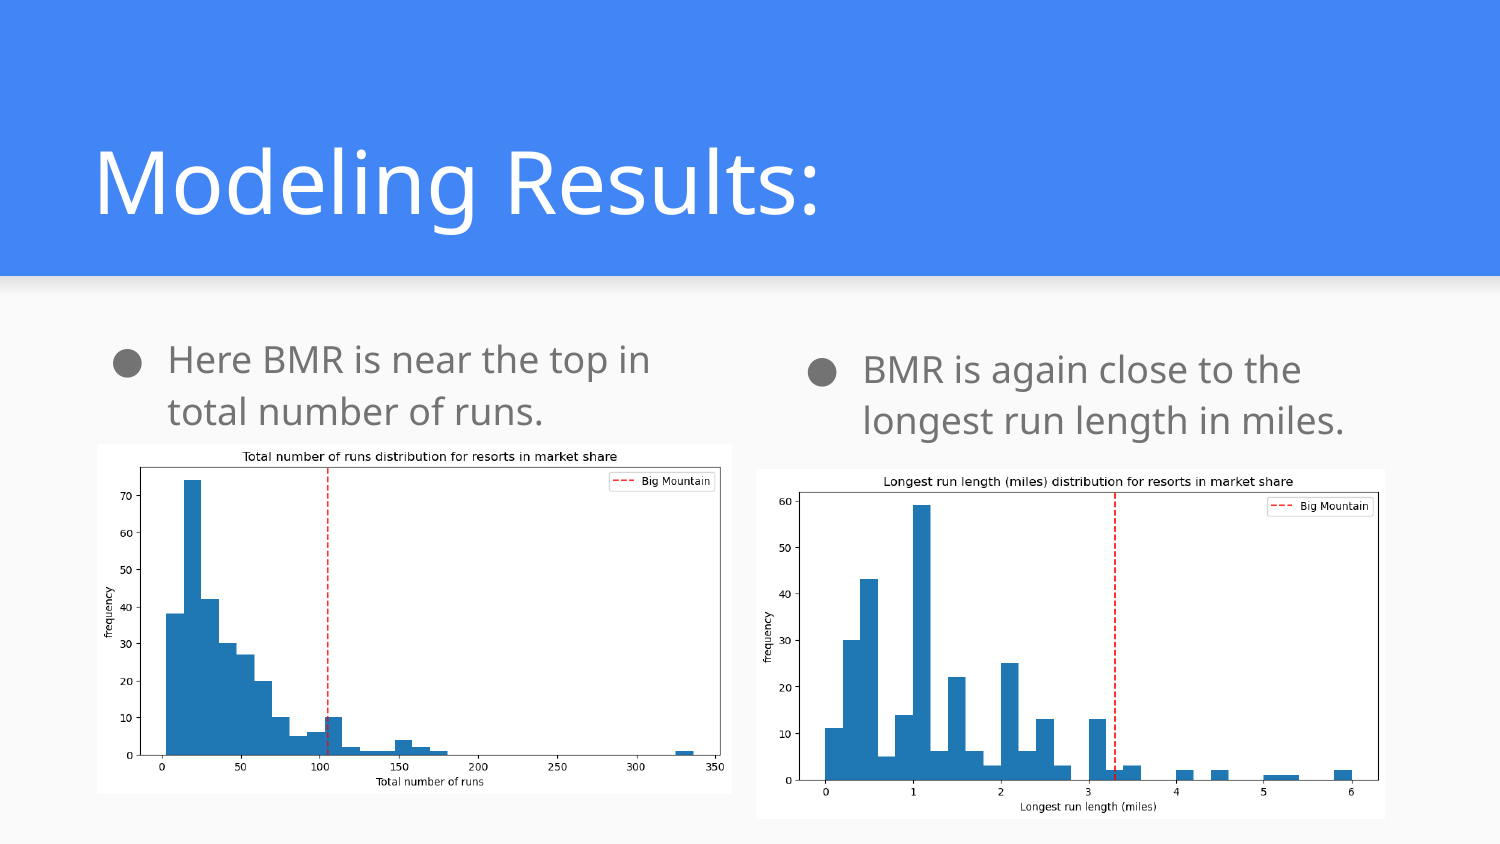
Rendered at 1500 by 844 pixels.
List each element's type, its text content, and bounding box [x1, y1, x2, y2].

picture [756, 469, 1386, 819]
list BMR is again close to the longest run length in miles. [772, 323, 1427, 454]
picture [97, 444, 732, 794]
list Here BMR is near the top in total number of runs. [77, 314, 732, 445]
title Modeling Results: [77, 157, 1427, 248]
